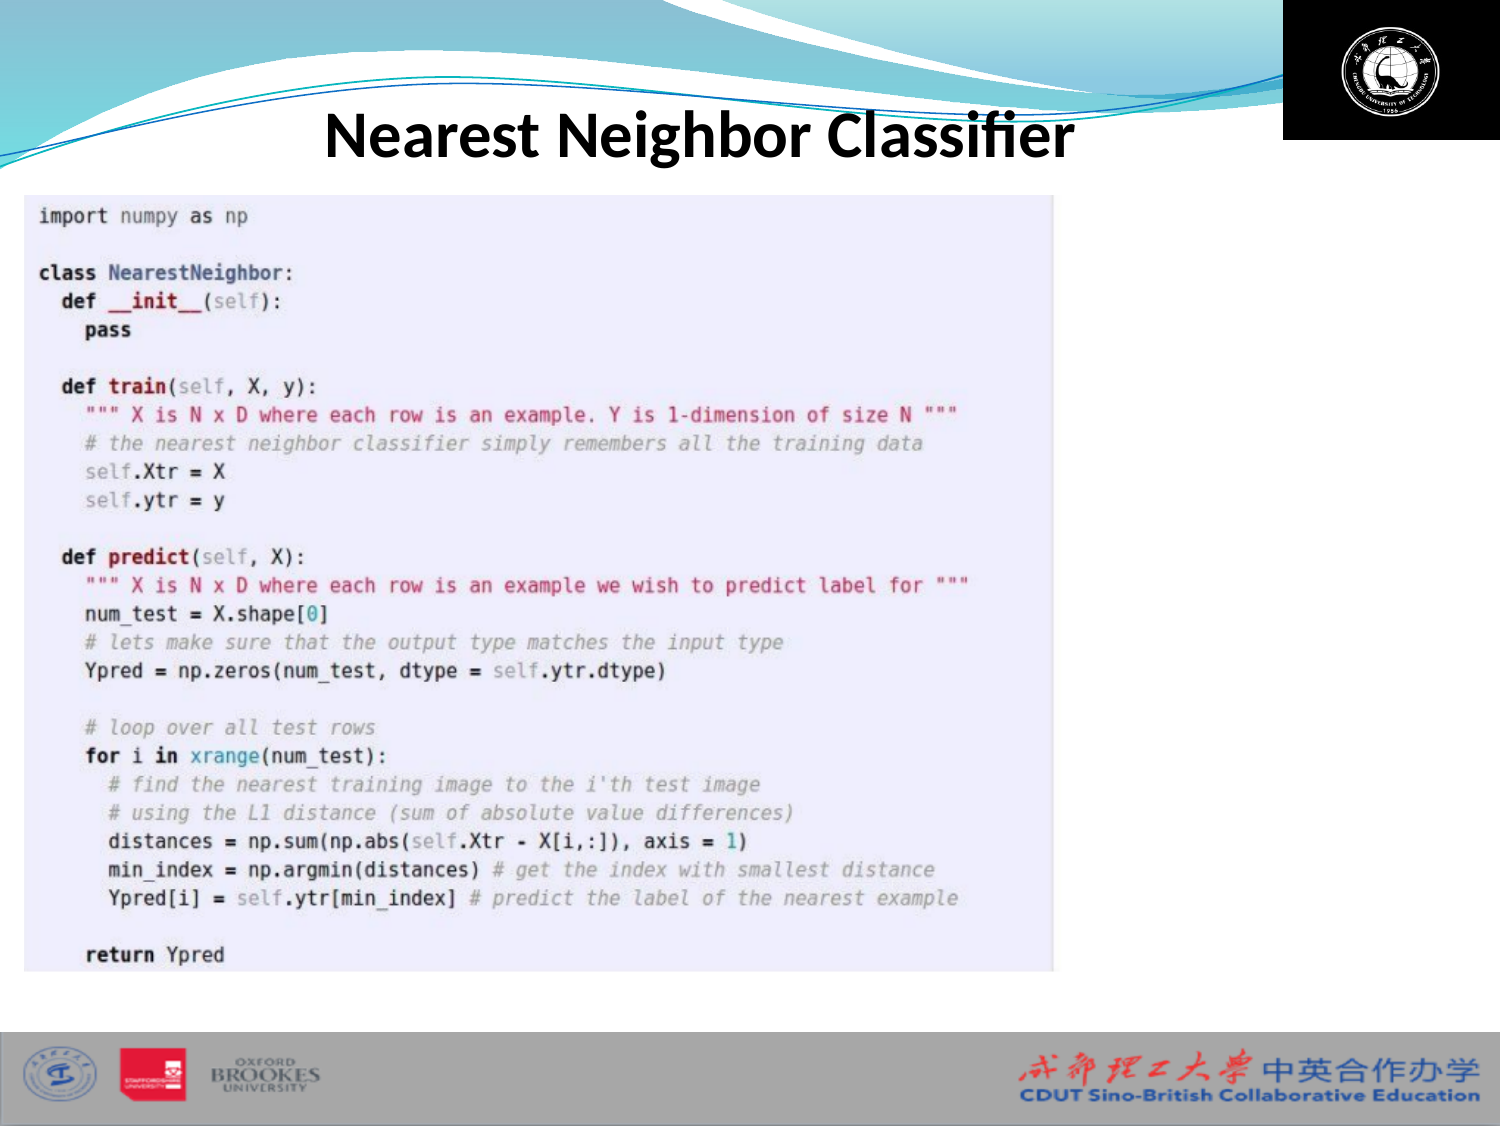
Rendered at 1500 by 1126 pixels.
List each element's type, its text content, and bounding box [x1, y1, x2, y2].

picture [0, 1031, 1500, 1126]
text_box Nearest Neighbor Classifier [324, 90, 1100, 176]
picture [24, 195, 1067, 988]
picture [1283, 0, 1500, 140]
